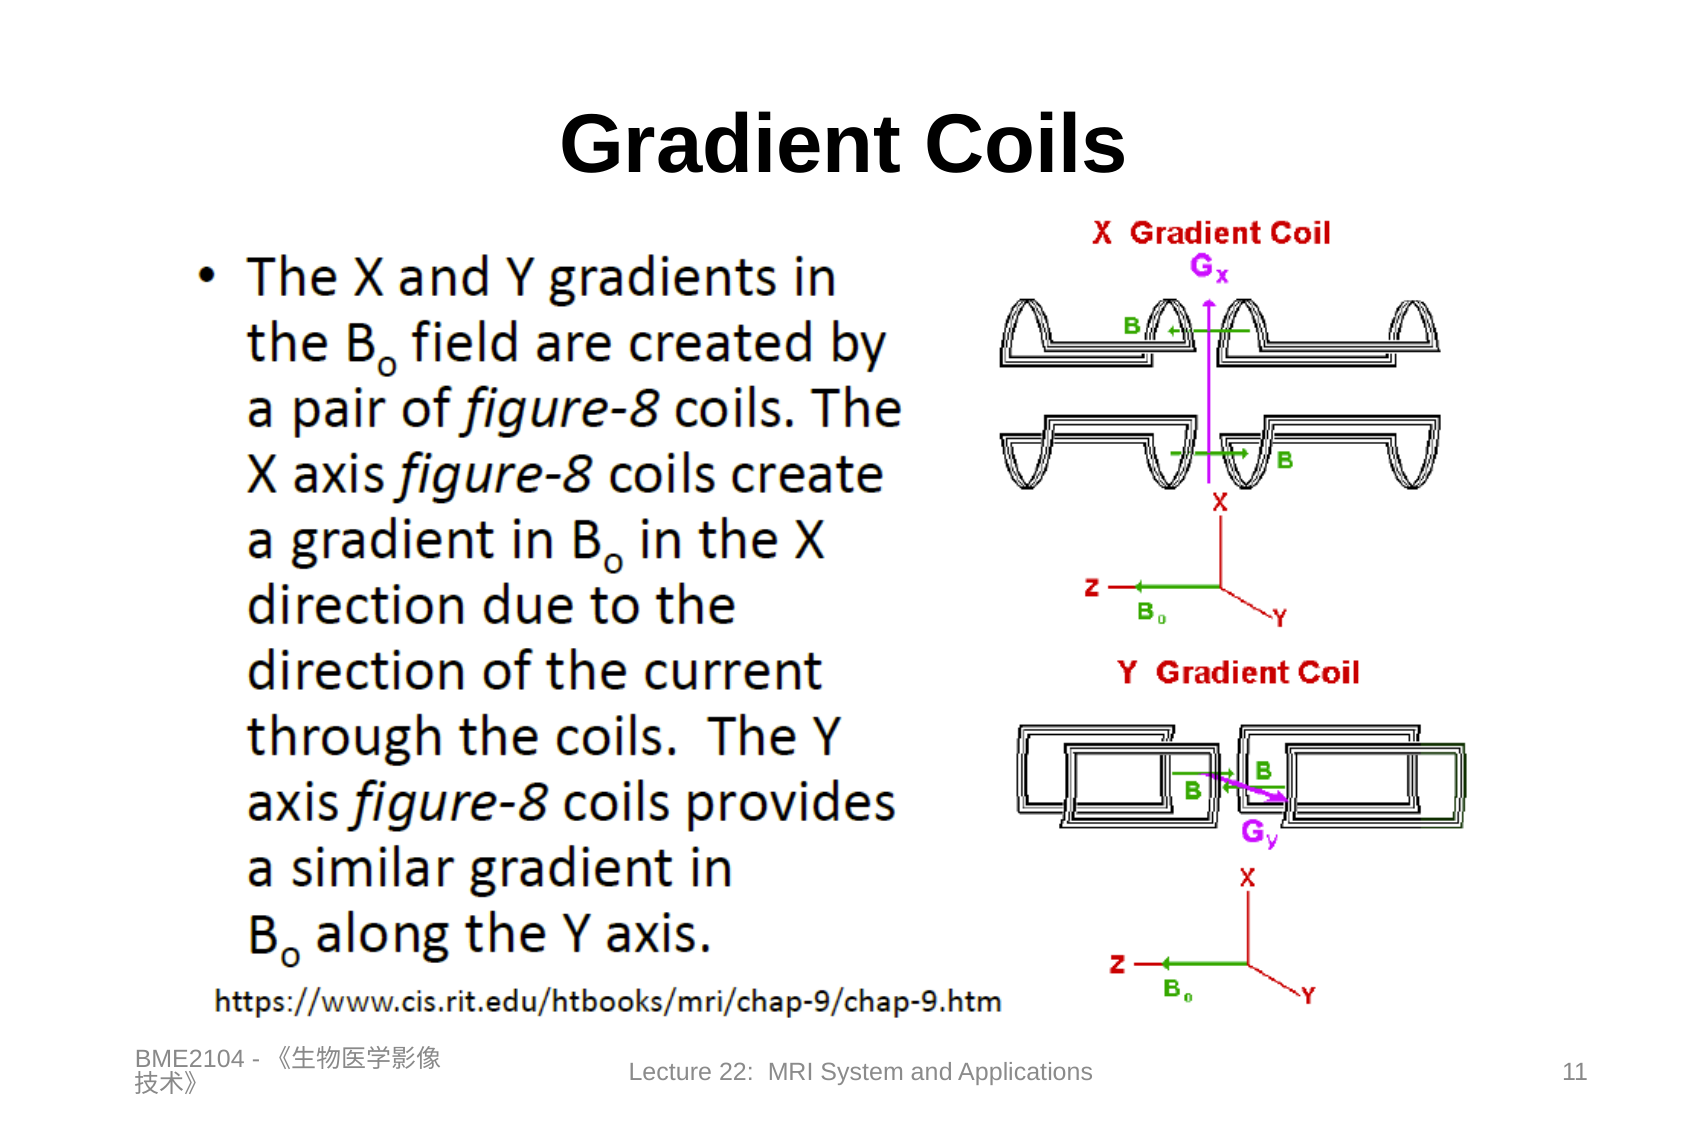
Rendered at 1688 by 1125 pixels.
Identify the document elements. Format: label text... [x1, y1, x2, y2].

title Gradient Coils [84, 45, 1604, 233]
slide_number 11 [1209, 1042, 1604, 1103]
slide_number BME2104 -《生物医学影像技术》 [84, 1042, 479, 1103]
picture [190, 182, 1537, 1024]
footer Lecture 22: MRI System and Applications [576, 1042, 1111, 1103]
